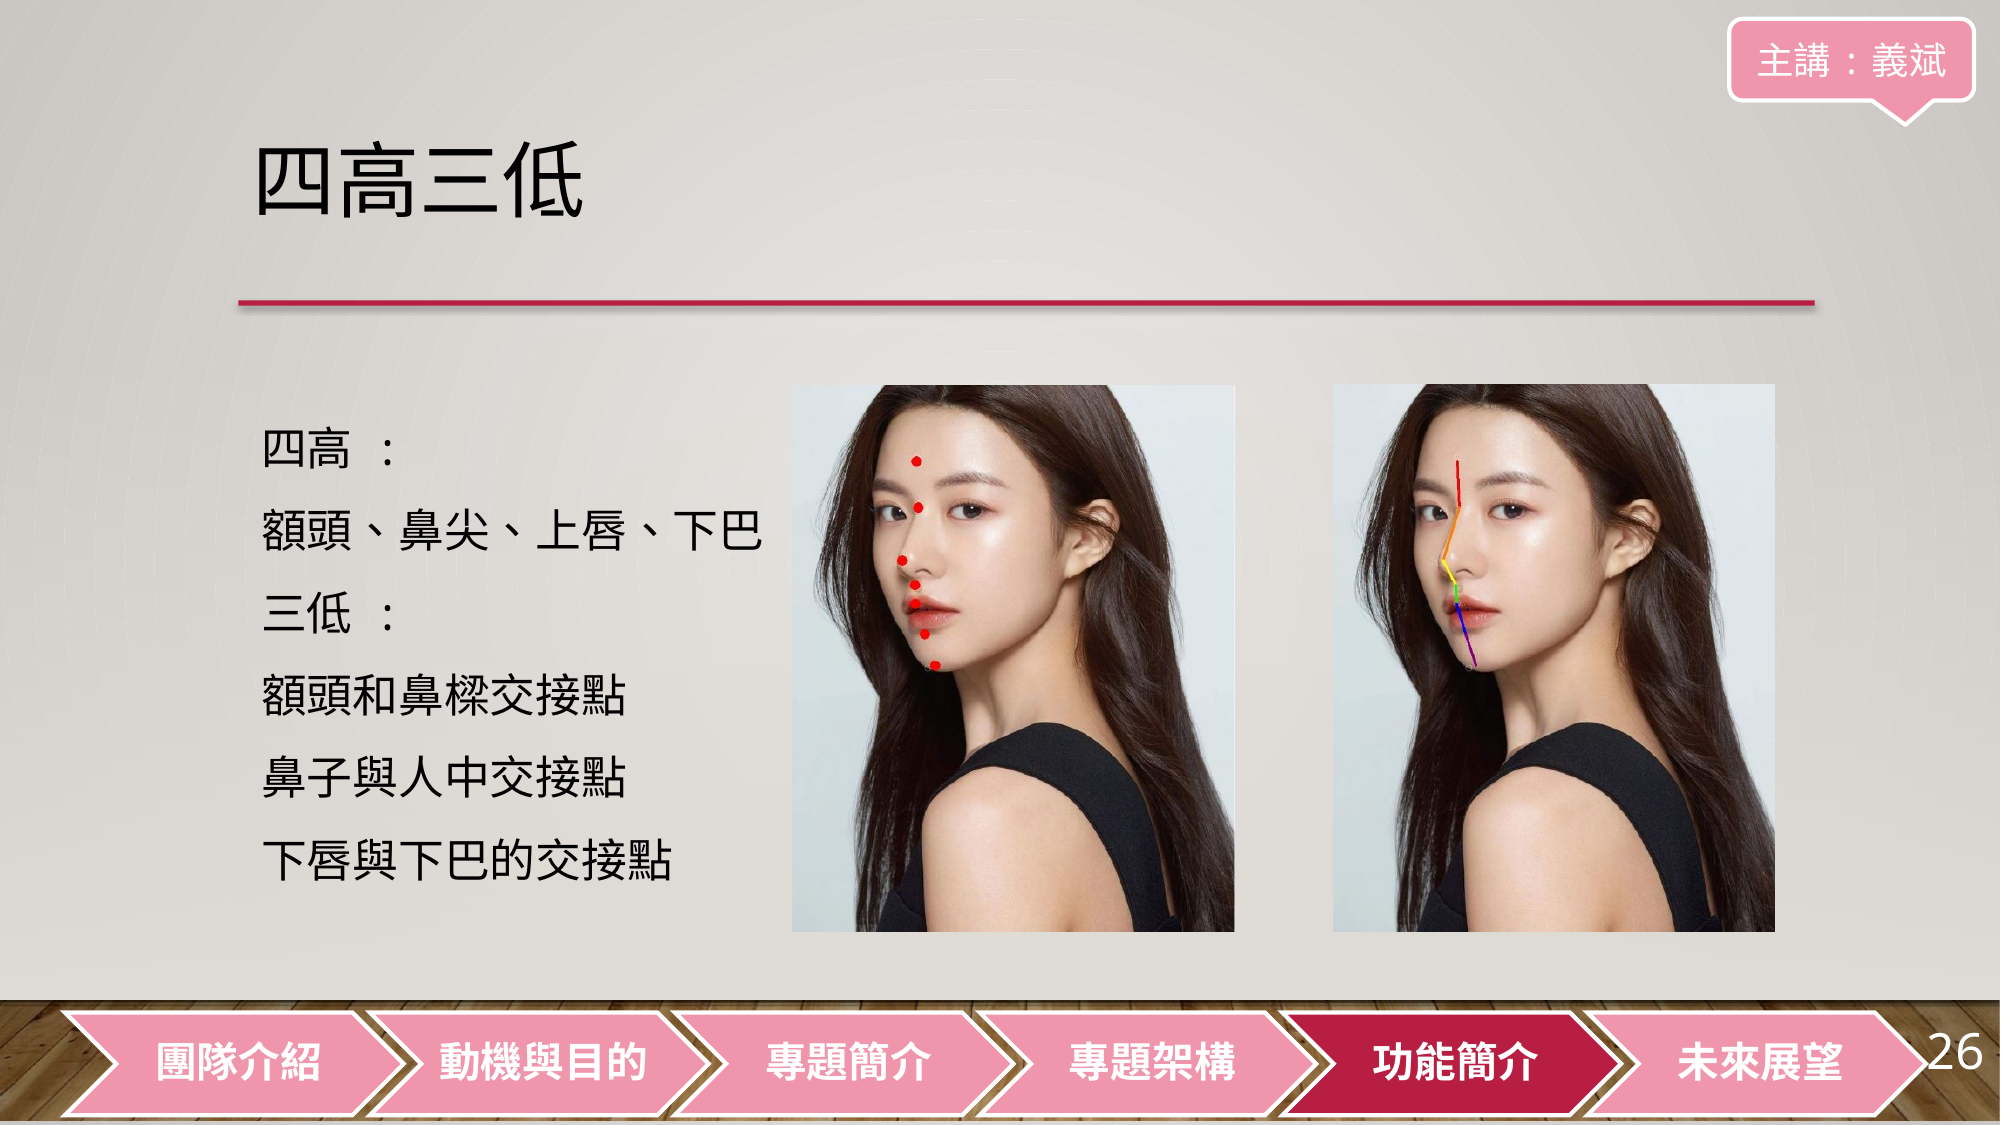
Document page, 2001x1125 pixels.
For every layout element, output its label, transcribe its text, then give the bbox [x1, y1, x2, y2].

picture [0, 1000, 2000, 1121]
picture [792, 385, 1235, 932]
text_box 四高三低 [238, 131, 1814, 304]
picture [1333, 384, 1775, 932]
text_box 主講:義斌 [1729, 18, 1975, 125]
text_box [64, 1012, 1927, 1116]
slide_number 26 [1927, 1011, 2000, 1095]
text_box 四高 : 額頭、鼻尖、上唇、下巴 三低 : 額頭和鼻樑交接點 鼻子與人中交接點 下唇與下巴的交接點 [246, 384, 791, 894]
